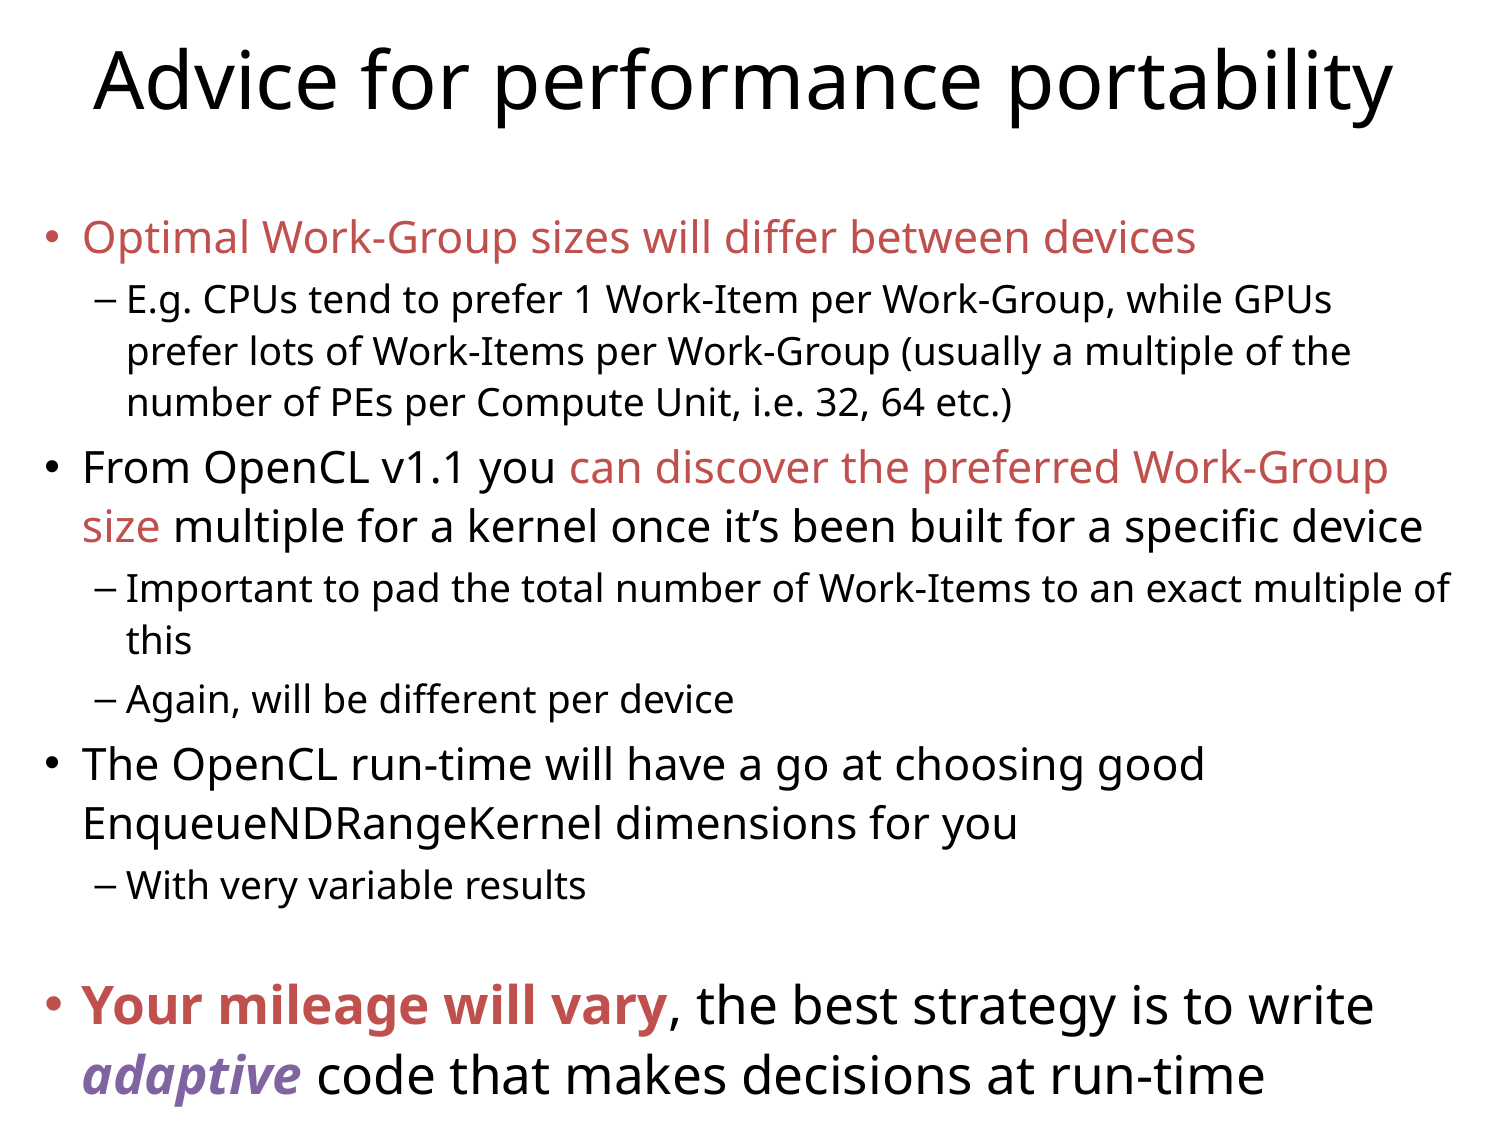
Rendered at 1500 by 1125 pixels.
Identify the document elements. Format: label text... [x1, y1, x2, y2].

text_box Advice for performance portability [17, 0, 1471, 172]
text_box Optimal Work-Group sizes will differ between devices E.g. CPUs tend to prefer 1 Work-Item per Work-Group, while GPUs prefer lots of Work-Items per Work-Group (usually a multiple of the number of PEs per Compute Unit, i.e. 32, 64 etc.) From OpenCL v1.1 you can discover the preferred Work-Group size multiple for a kernel once it’s been built for a specific device Important to pad the total number of Work-Items to an exact multiple of this Again, will be different per device The OpenCL run-time will have a go at choosing good EnqueueNDRangeKernel dimensions for you With very variable results Your mileage will vary, the best strategy is to write adaptive code that makes decisions at run-time [29, 196, 1471, 1125]
